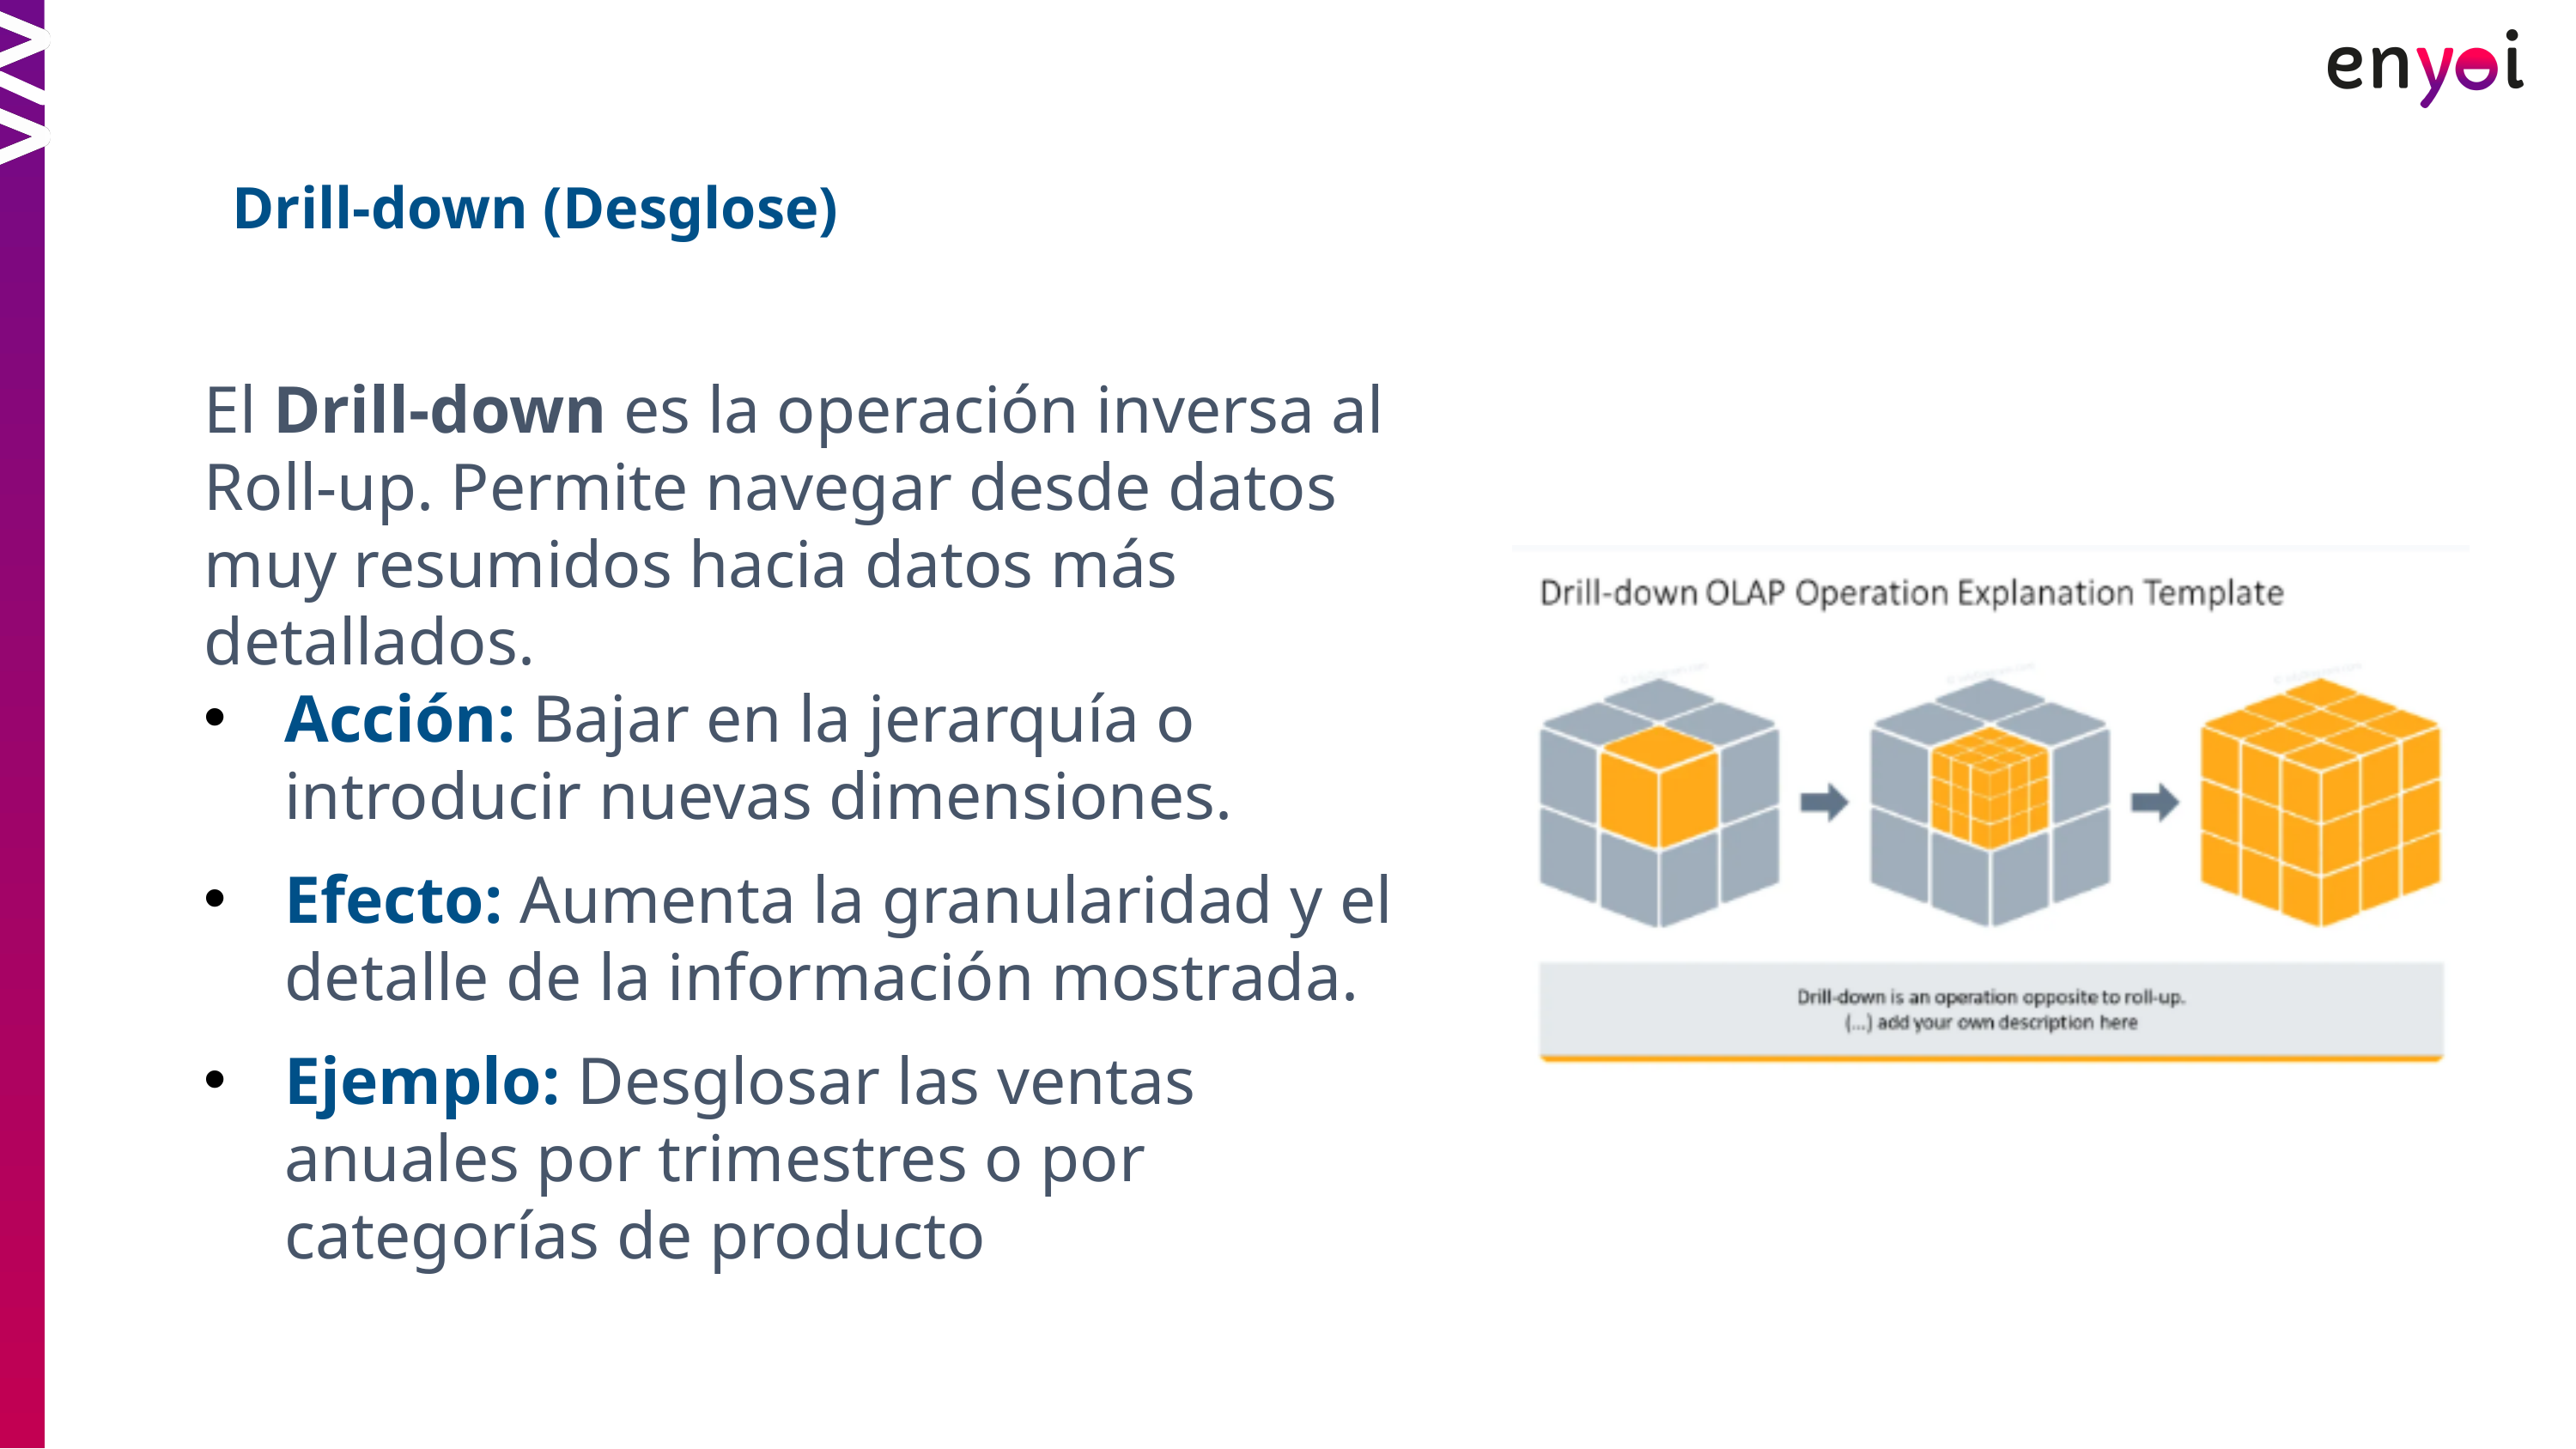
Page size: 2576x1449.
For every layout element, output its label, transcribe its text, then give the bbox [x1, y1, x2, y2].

text_box [2328, 29, 2524, 108]
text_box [0, 0, 53, 1449]
text_box El Drill-down es la operación inversa al Roll-up. Permite navegar desde datos muy resumidos hacia datos más detallados. Acción: Bajar en la jerarquía o introducir nuevas dimensiones. Efecto: Aumenta la granularidad y el detalle de la información mostrada. Ejemplo: Desglosar las ventas anuales por trimestres o por categorías de producto [191, 362, 1406, 1279]
picture [1512, 545, 2470, 1087]
text_box Drill-down (Desglose) [219, 165, 1513, 361]
